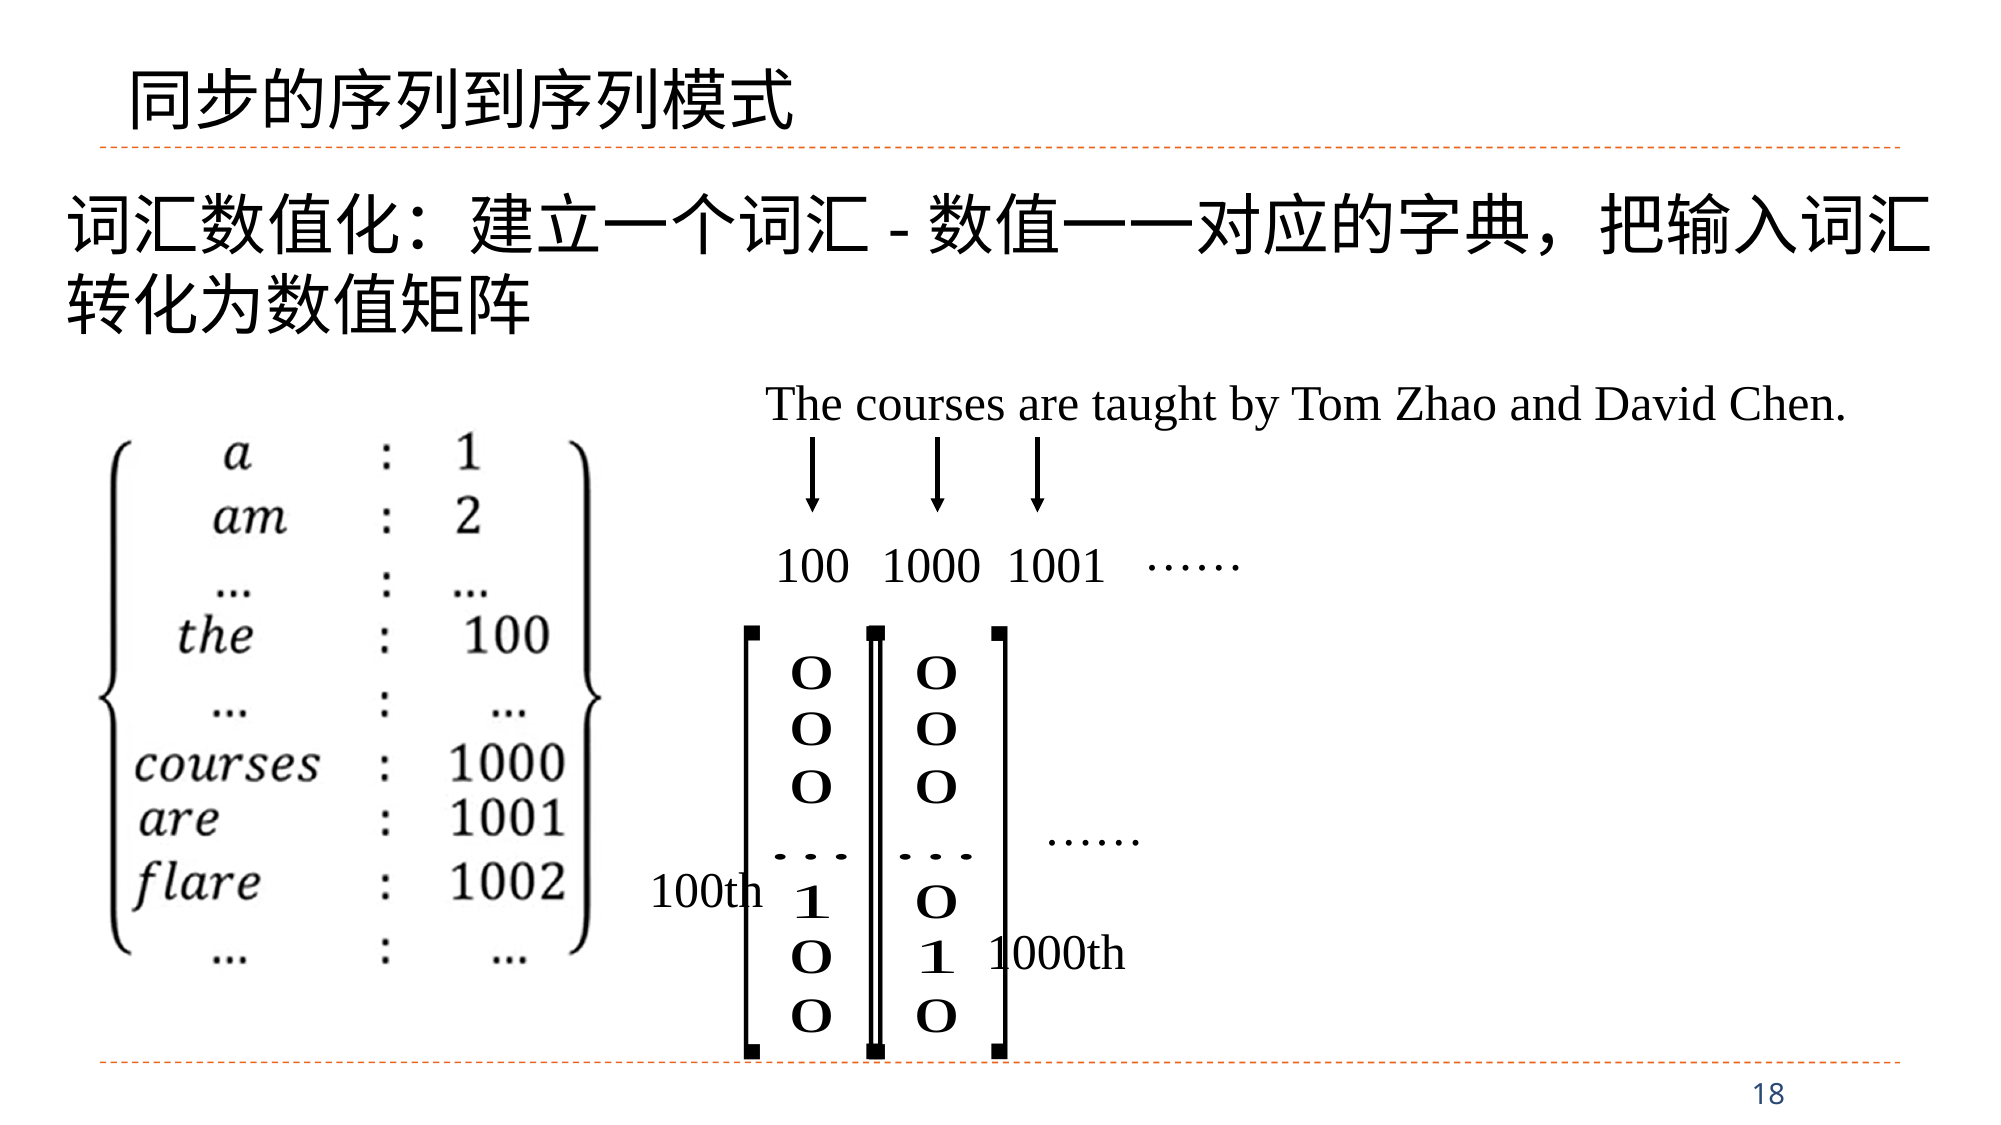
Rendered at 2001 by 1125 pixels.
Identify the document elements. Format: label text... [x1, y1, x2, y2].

text_box 1000 [837, 525, 962, 624]
text_box 同步的序列到序列模式 [112, 24, 1913, 146]
text_box 100 [724, 525, 837, 624]
text_box 1001 [962, 525, 1125, 624]
text_box …… [1099, 512, 1263, 613]
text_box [574, 624, 862, 1063]
picture [74, 424, 619, 976]
text_box 词汇数值化：建立一个词汇-数值一一对应的字典，把输入词汇转化为数值矩阵 [24, 174, 1950, 363]
text_box The courses are taught by Tom Zhao and David Chen. [699, 362, 1888, 463]
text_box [862, 624, 1163, 1063]
